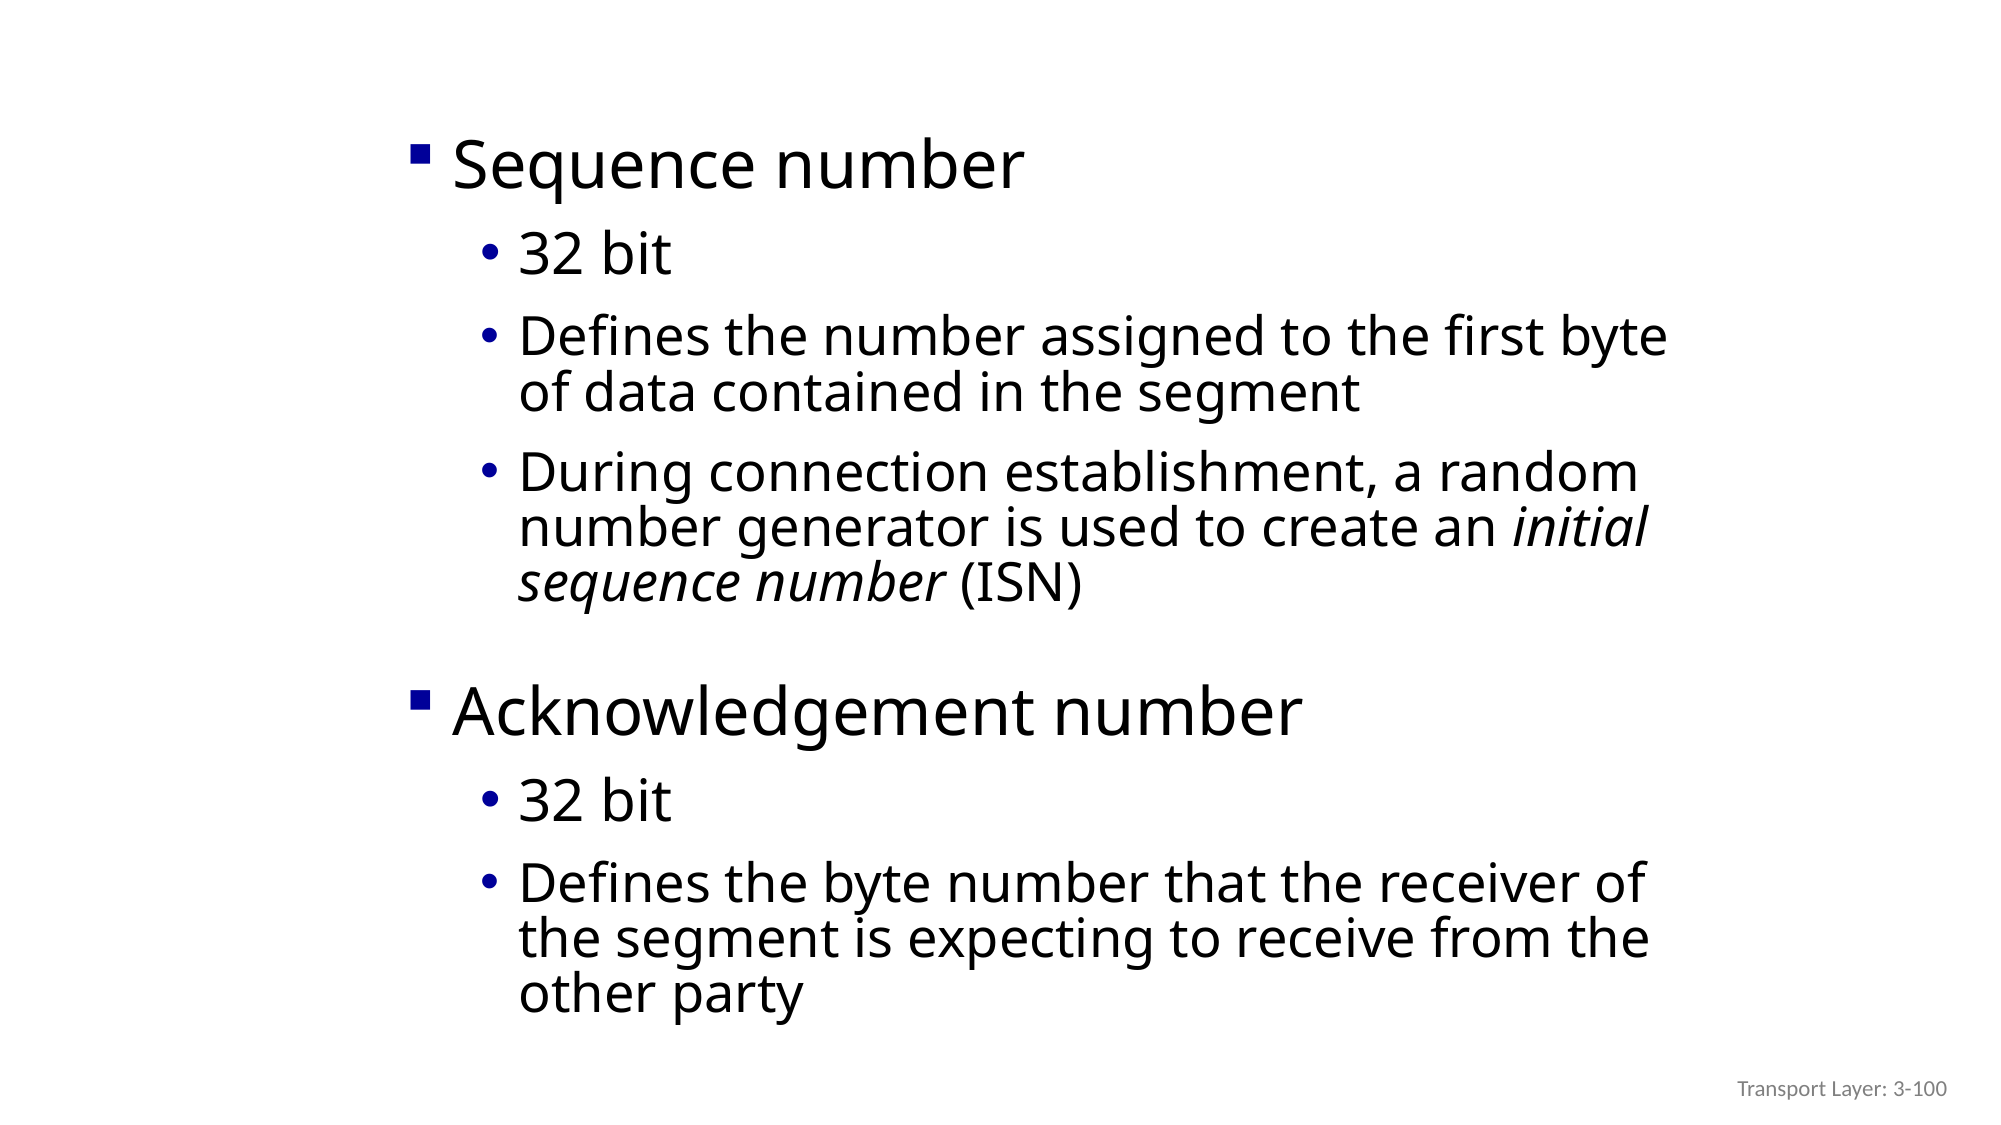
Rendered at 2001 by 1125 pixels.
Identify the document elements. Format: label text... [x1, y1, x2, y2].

text_box Acknowledgement number 32 bit Defines the byte number that the receiver of the segment is expecting to receive from the other party [391, 920, 1750, 1003]
text_box Sequence number 32 bit Defines the number assigned to the first byte of data contained in the segment During connection establishment, a random number generator is used to create an initial sequence number (ISN) [391, 126, 1750, 920]
text_box Transport Layer: 3-100 [1512, 1056, 1963, 1117]
